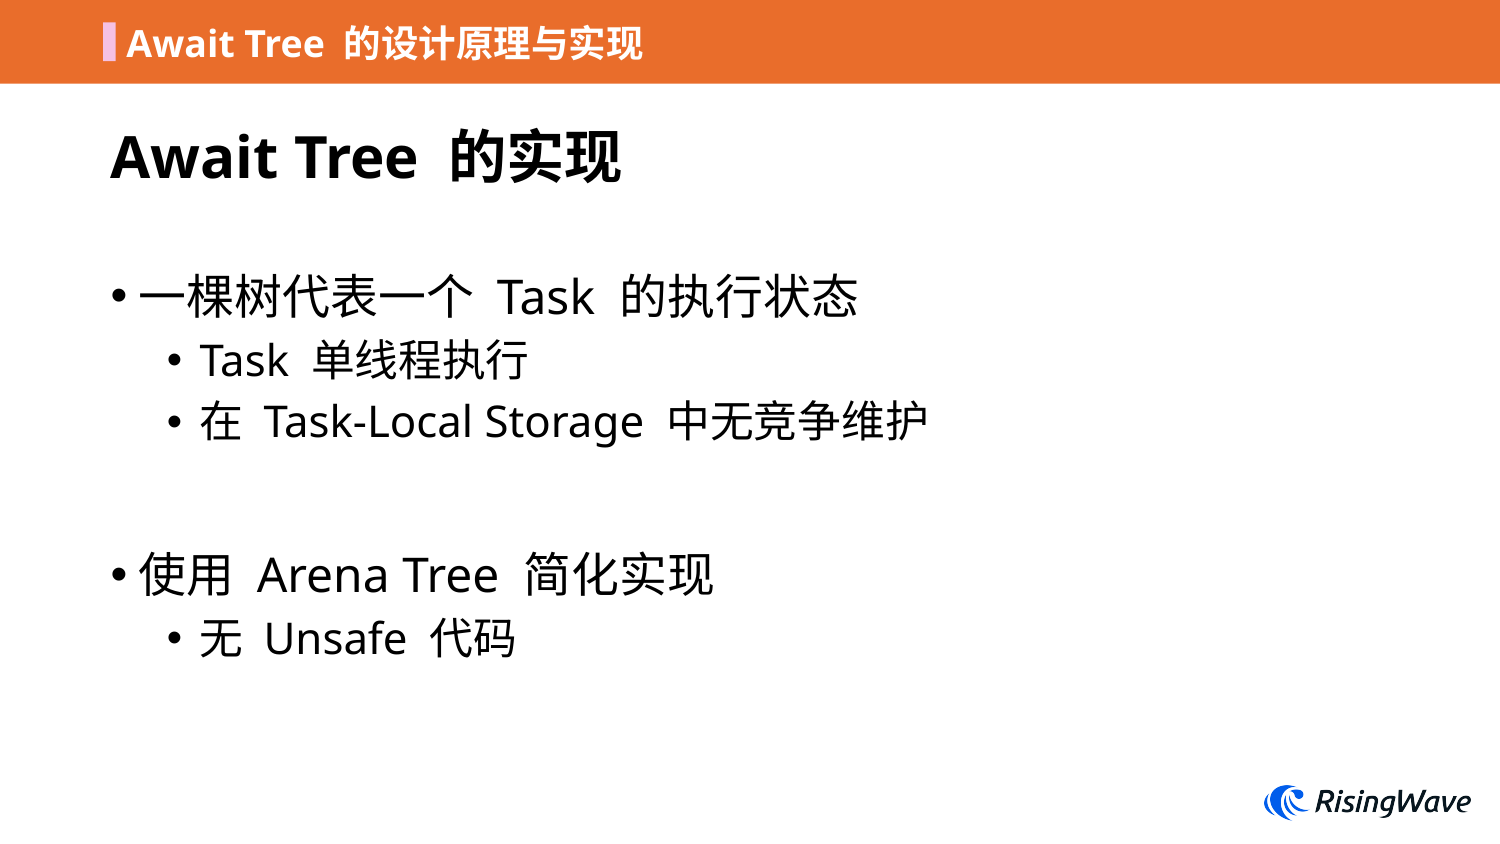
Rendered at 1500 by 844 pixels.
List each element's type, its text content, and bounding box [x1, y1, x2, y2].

list 一棵树代表一个 Task 的执行状态 Task 单线程执行 在 Task-Local Storage 中无竞争维护 使用 Arena Tree 简化实现 无 Unsafe 代码 [102, 252, 1398, 761]
title Await Tree 的实现 [102, 110, 1398, 209]
picture [1264, 785, 1471, 821]
text_box Await Tree 的设计原理与实现 [118, 13, 870, 73]
